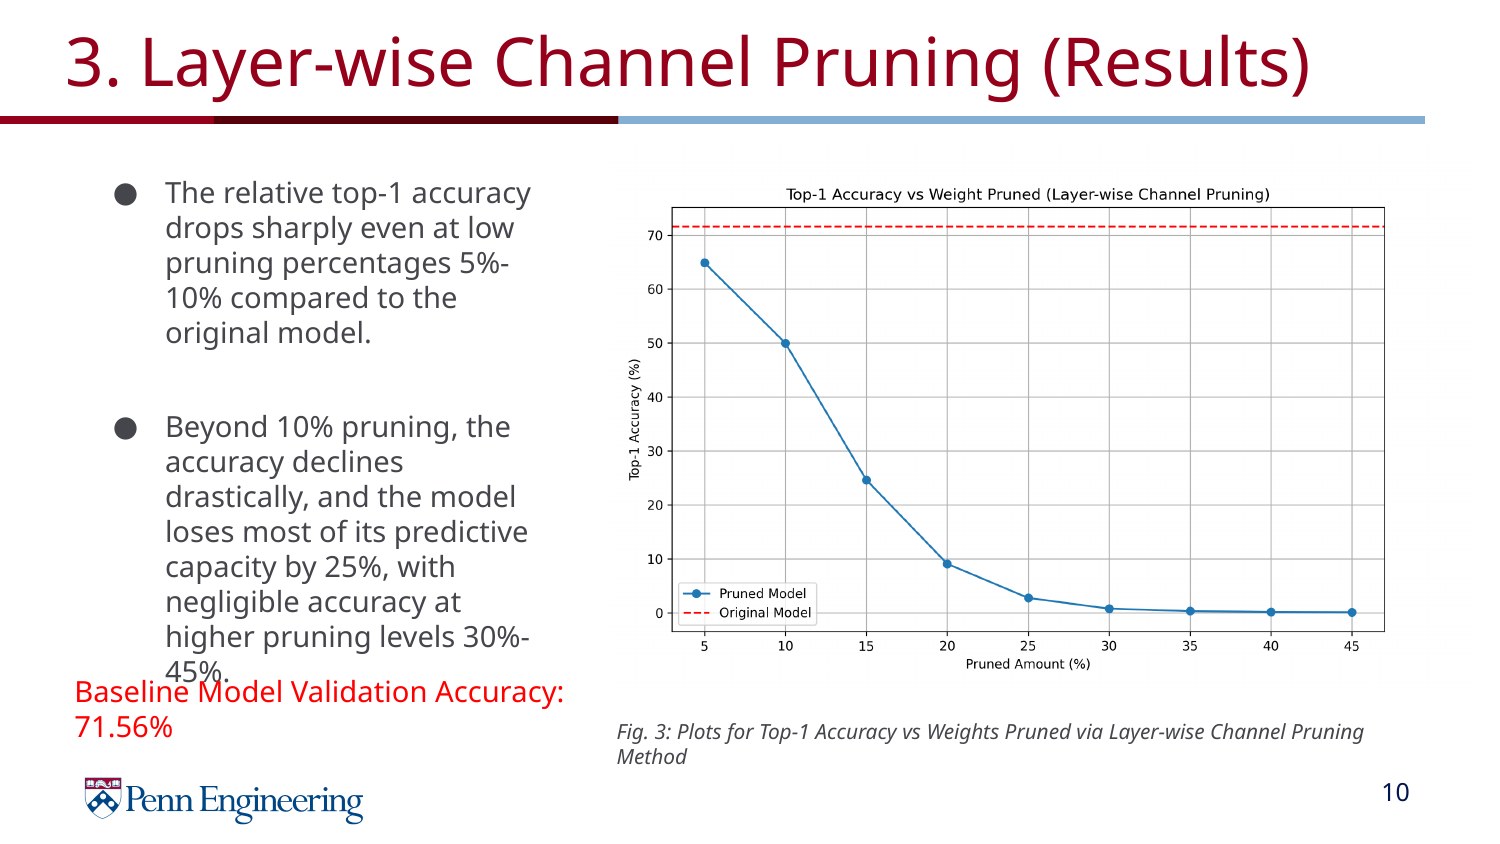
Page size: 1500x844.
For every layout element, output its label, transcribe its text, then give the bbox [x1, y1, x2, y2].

picture [75, 770, 372, 828]
title 3. Layer-wise Channel Pruning (Results) [50, 2, 1401, 117]
text_box Fig. 3: Plots for Top-1 Accuracy vs Weights Pruned via Layer-wise Channel Pruning Method [601, 703, 1435, 784]
text_box Baseline Model Validation Accuracy: 71.56% [59, 666, 626, 758]
picture [610, 140, 1476, 693]
text_box The relative top-1 accuracy drops sharply even at low pruning percentages 5%-10% compared to the original model. Beyond 10% pruning, the accuracy declines drastically, and the model loses most of its predictive capacity by 25%, with negligible accuracy at higher pruning levels 30%-45%. [75, 166, 558, 666]
slide_number ‹#› [1074, 784, 1425, 816]
